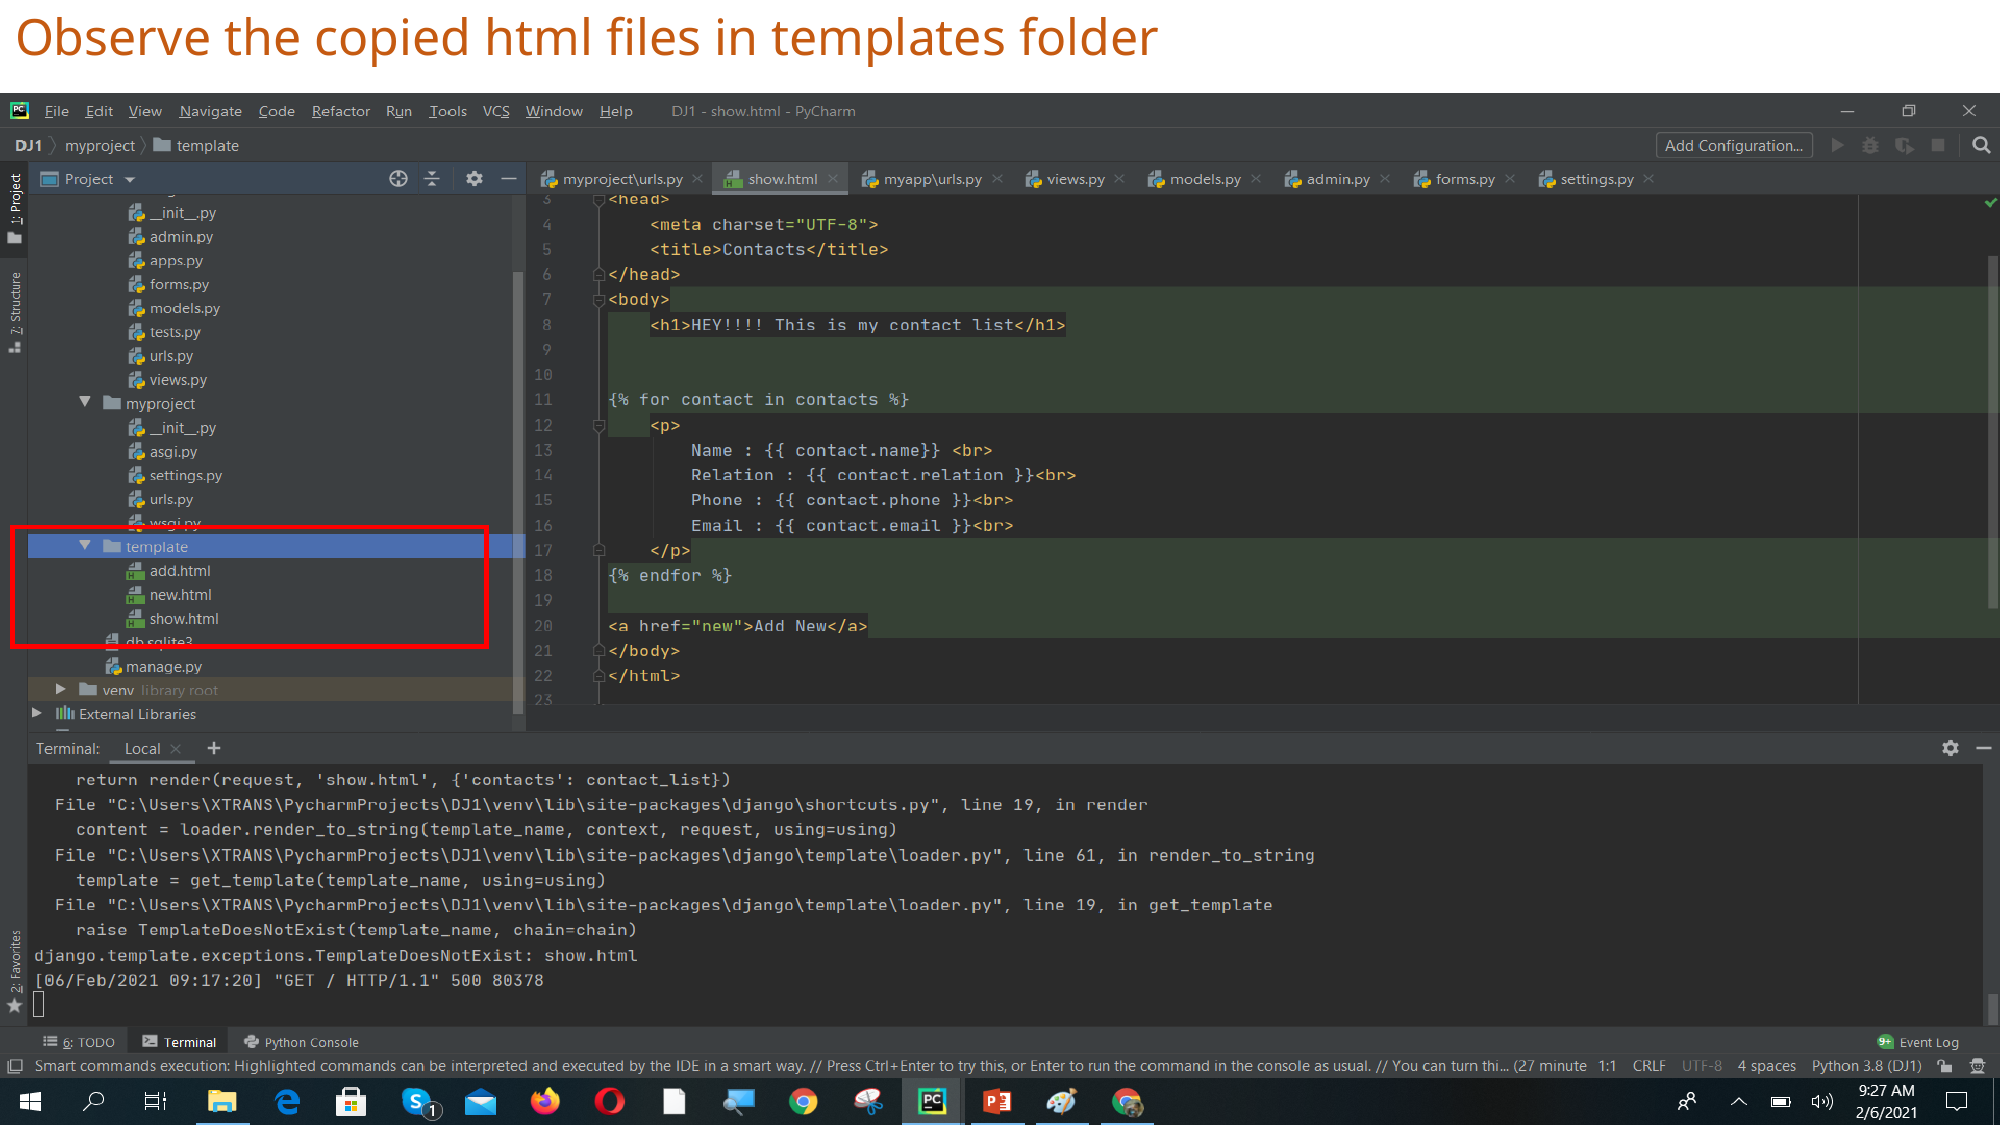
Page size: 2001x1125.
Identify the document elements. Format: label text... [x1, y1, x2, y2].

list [0, 93, 2000, 1125]
title Observe the copied html files in templates folder [0, 0, 1725, 79]
